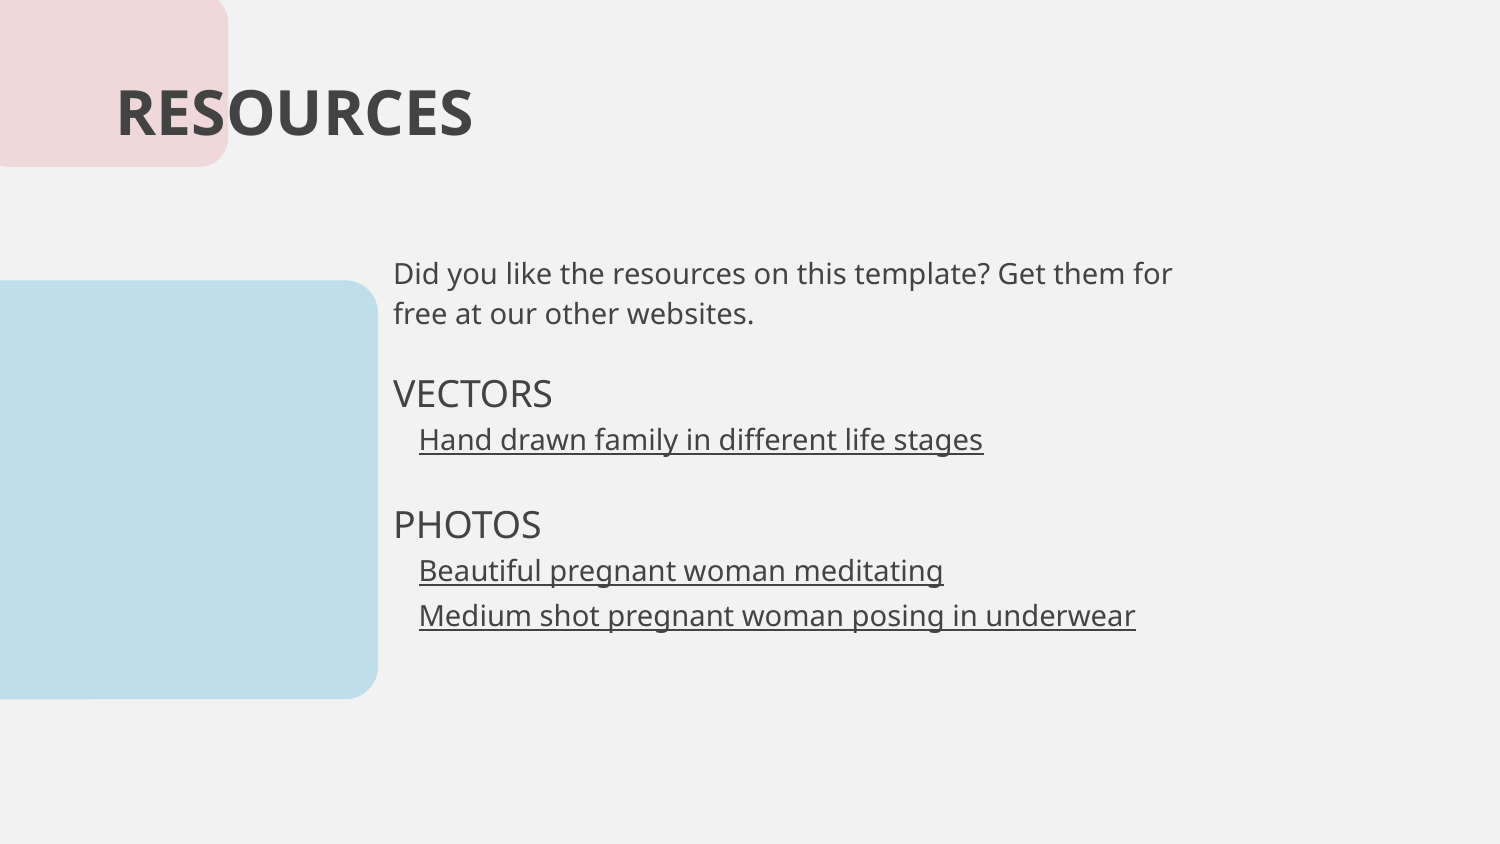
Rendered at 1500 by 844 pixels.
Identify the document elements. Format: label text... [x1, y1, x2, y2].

title RESOURCES [100, 58, 609, 213]
list Did you like the resources on this template? Get them for free at our other websites. VECTORS Hand drawn family in different life stages PHOTOS Beautiful pregnant woman meditating Medium shot pregnant woman posing in underwear [378, 235, 1222, 796]
